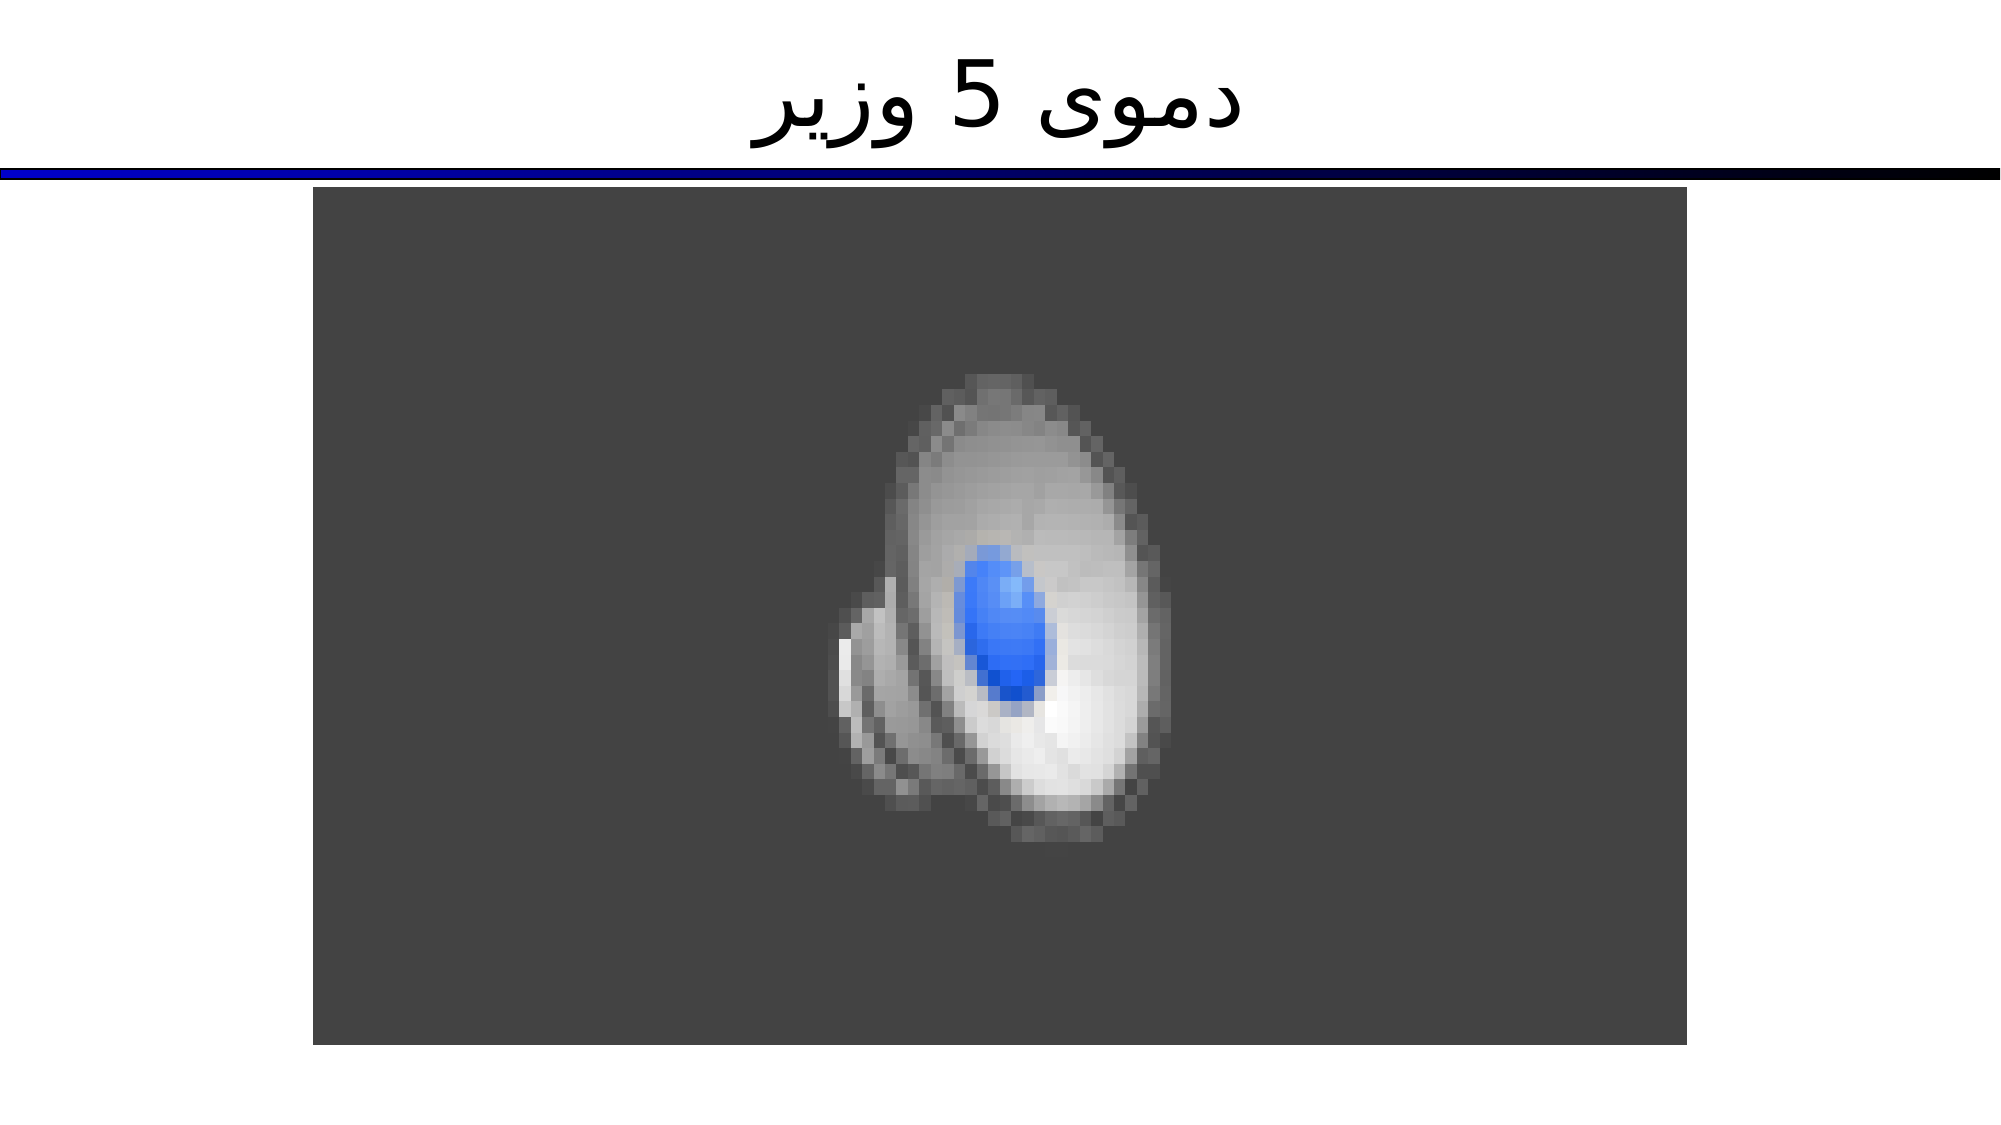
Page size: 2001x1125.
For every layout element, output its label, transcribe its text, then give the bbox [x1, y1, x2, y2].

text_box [312, 186, 1688, 1046]
title دموی 5 وزیر [0, 0, 2000, 184]
